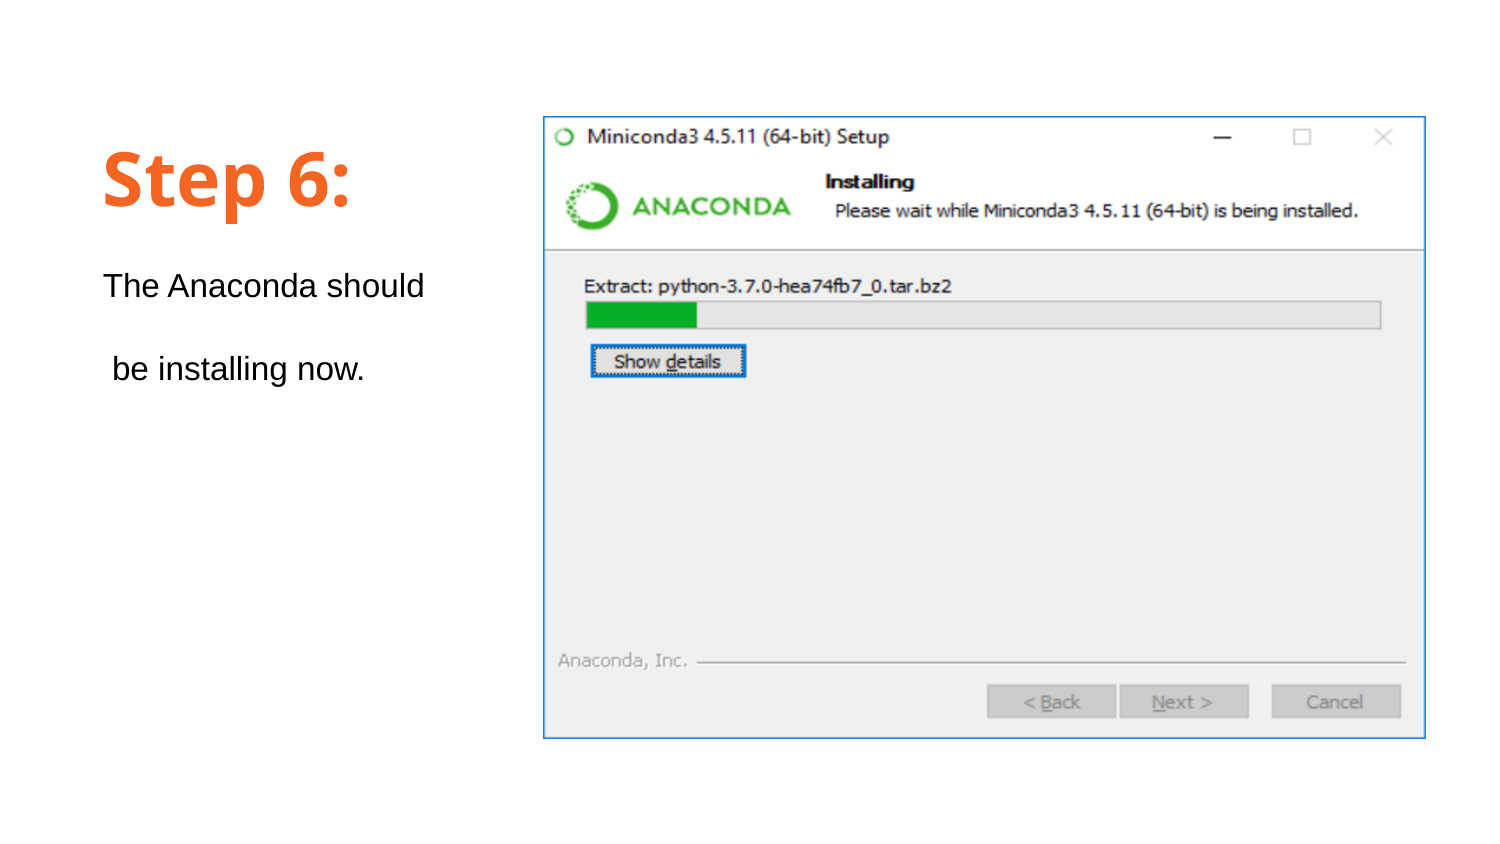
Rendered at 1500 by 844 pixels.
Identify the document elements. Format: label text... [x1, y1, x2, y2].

title Step 6: [87, 116, 542, 243]
title The Anaconda should be installing now. [87, 242, 526, 413]
picture [543, 116, 1426, 739]
